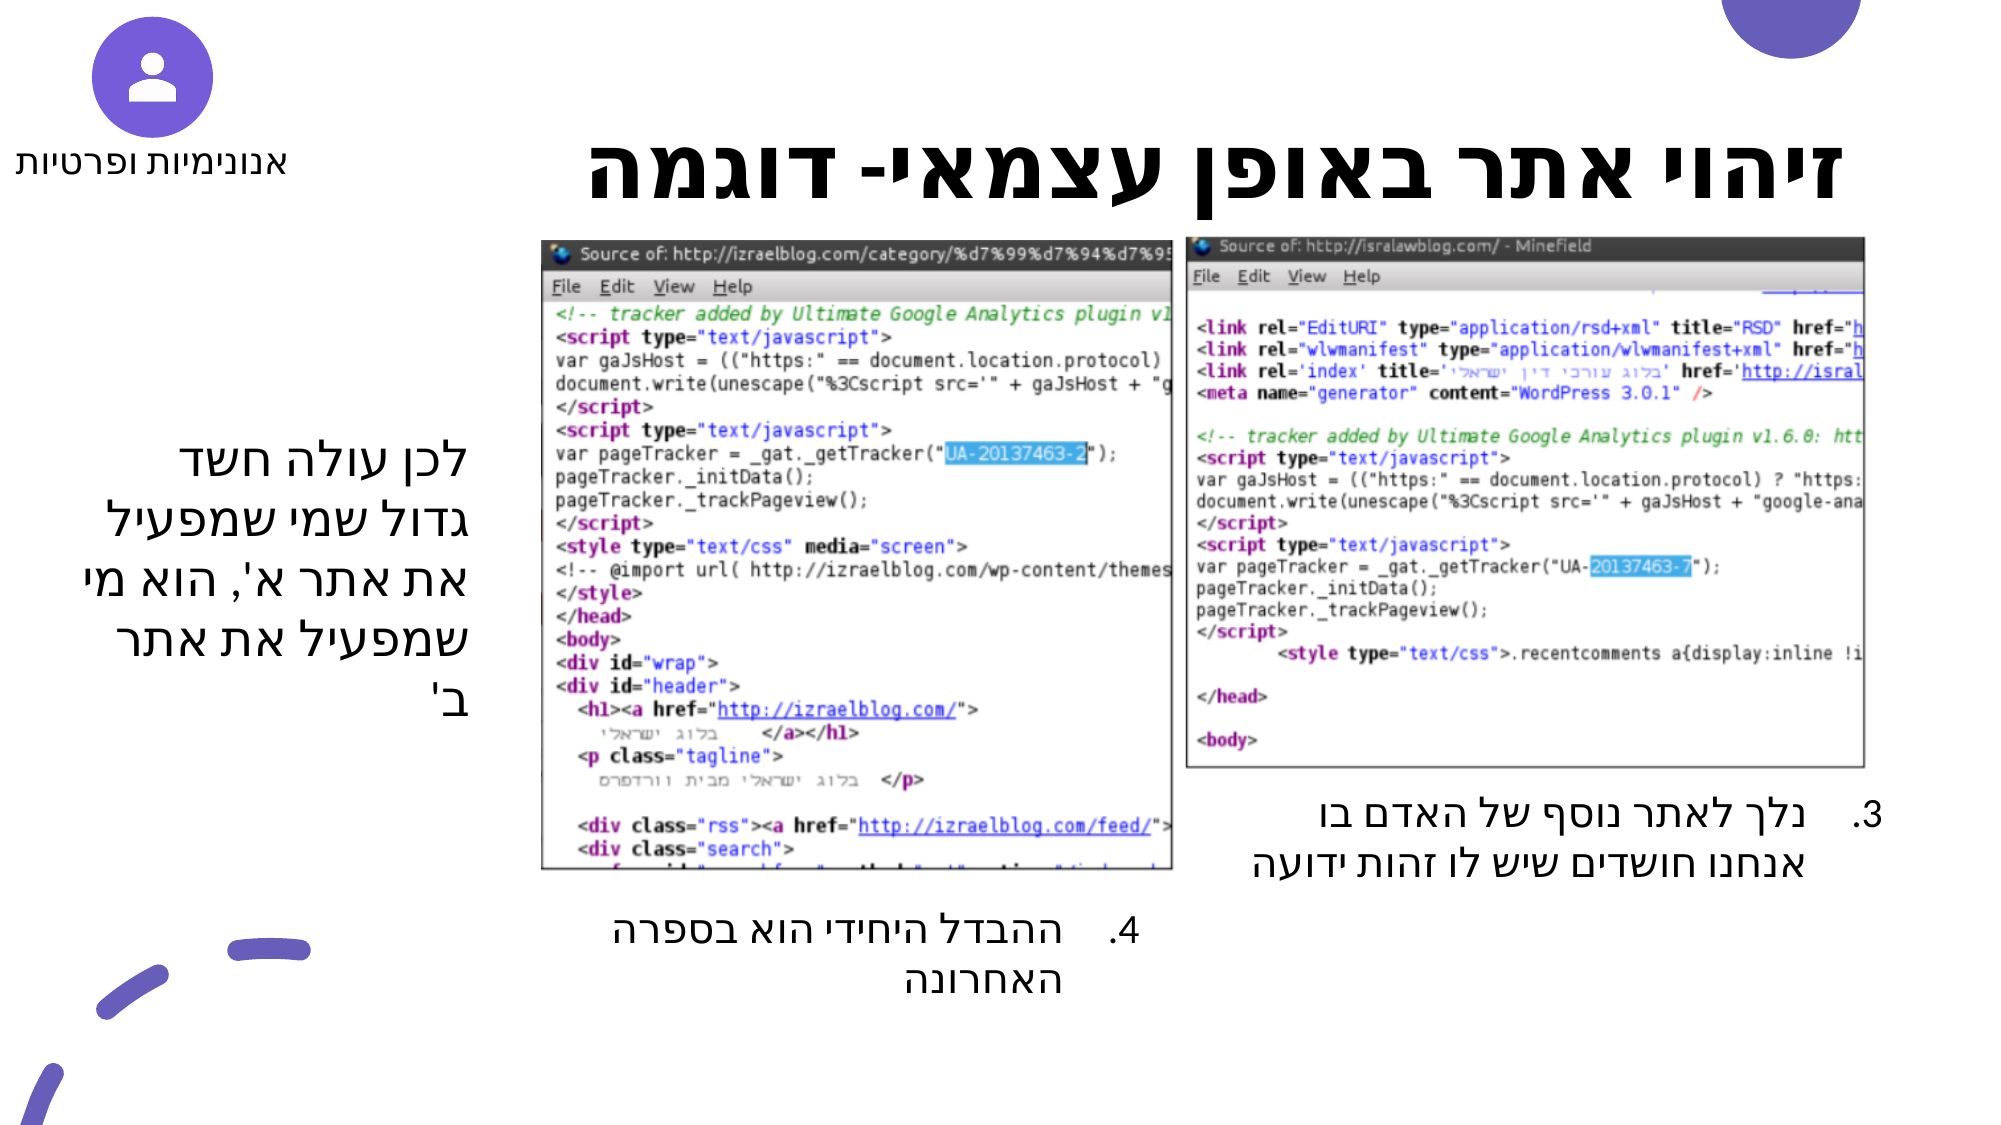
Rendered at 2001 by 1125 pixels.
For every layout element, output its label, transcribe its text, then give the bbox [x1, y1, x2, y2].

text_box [15, 16, 290, 191]
text_box נלך לאתר נוסף של האדם בו אנחנו חושדים שיש לו זהות ידועה [1210, 778, 1898, 894]
picture [1184, 230, 1871, 772]
text_box ההבדל היחידי הוא בספרה האחרונה [561, 894, 1154, 1010]
text_box לכן עולה חשד גדול שמי שמפעיל את אתר א', הוא מי שמפעיל את אתר ב' [67, 419, 485, 734]
picture [540, 240, 1175, 873]
title זיהוי אתר באופן עצמאי- דוגמה [137, 59, 1863, 278]
